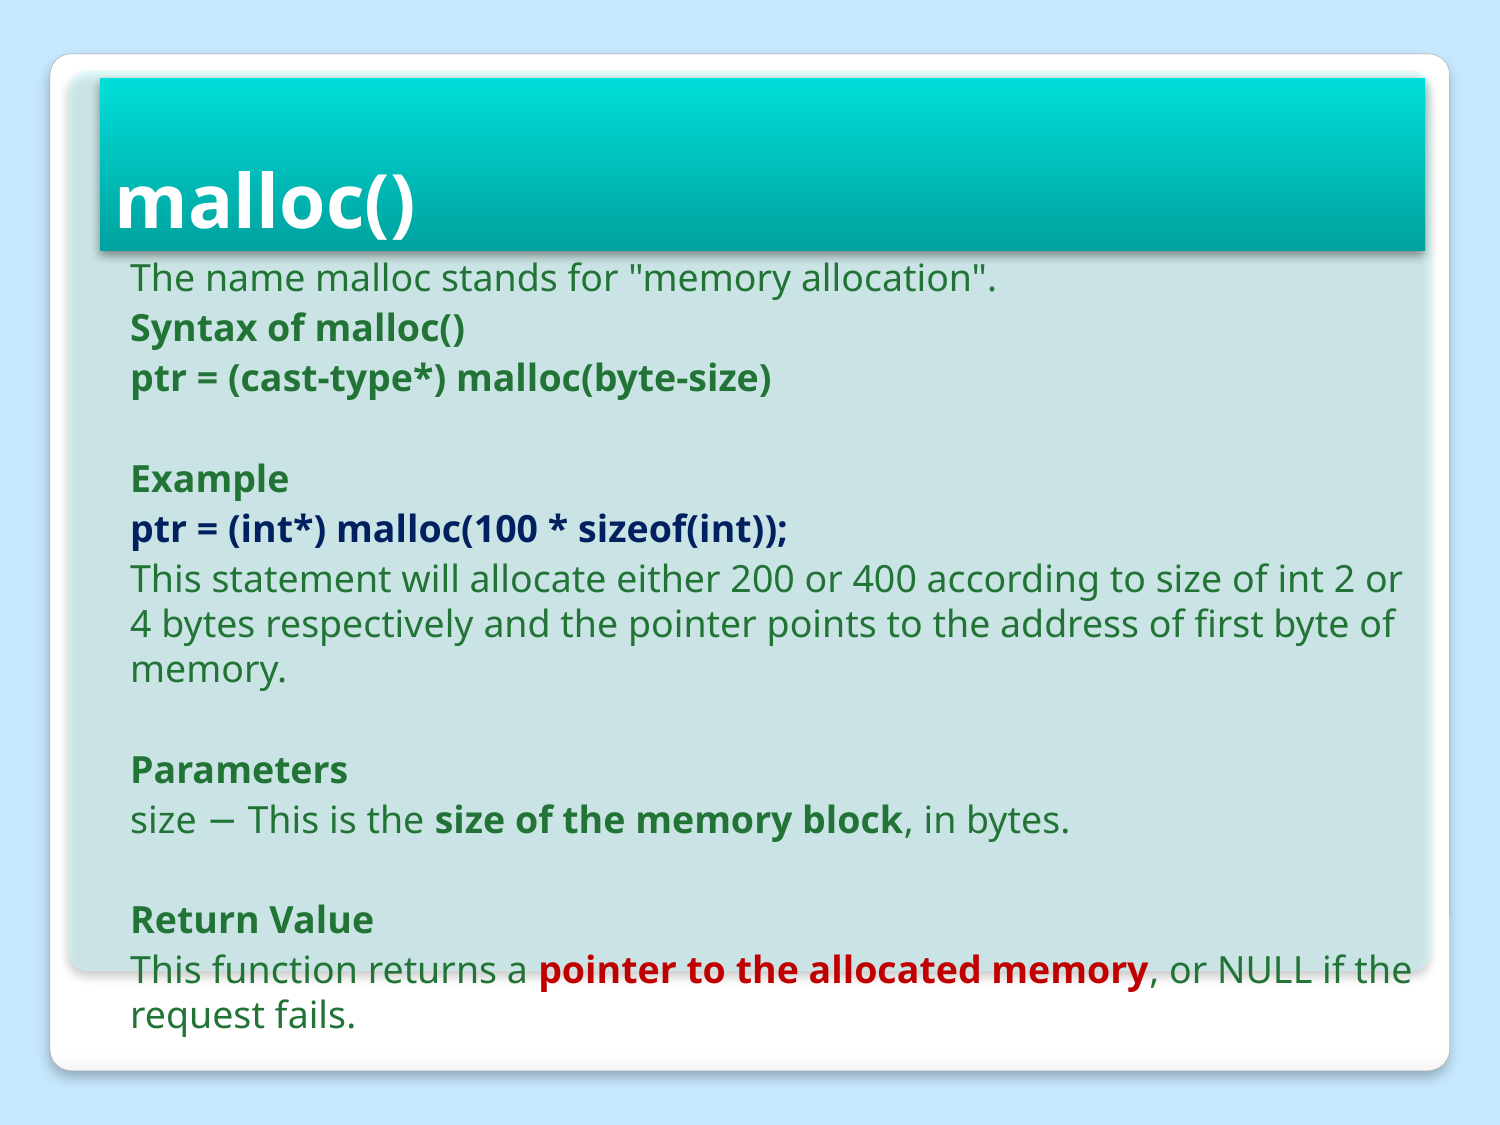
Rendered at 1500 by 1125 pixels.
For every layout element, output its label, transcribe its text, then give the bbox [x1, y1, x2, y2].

title malloc() [100, 78, 1443, 238]
list The name malloc stands for "memory allocation". Syntax of malloc() ptr = (cast-type*) malloc(byte-size) Example ptr = (int*) malloc(100 * sizeof(int)); This statement will allocate either 200 or 400 according to size of int 2 or 4 bytes respectively and the pointer points to the address of first byte of memory. Parameters size − This is the size of the memory block, in bytes. Return Value This function returns a pointer to the allocated memory, or NULL if the request fails. [100, 238, 1443, 1029]
